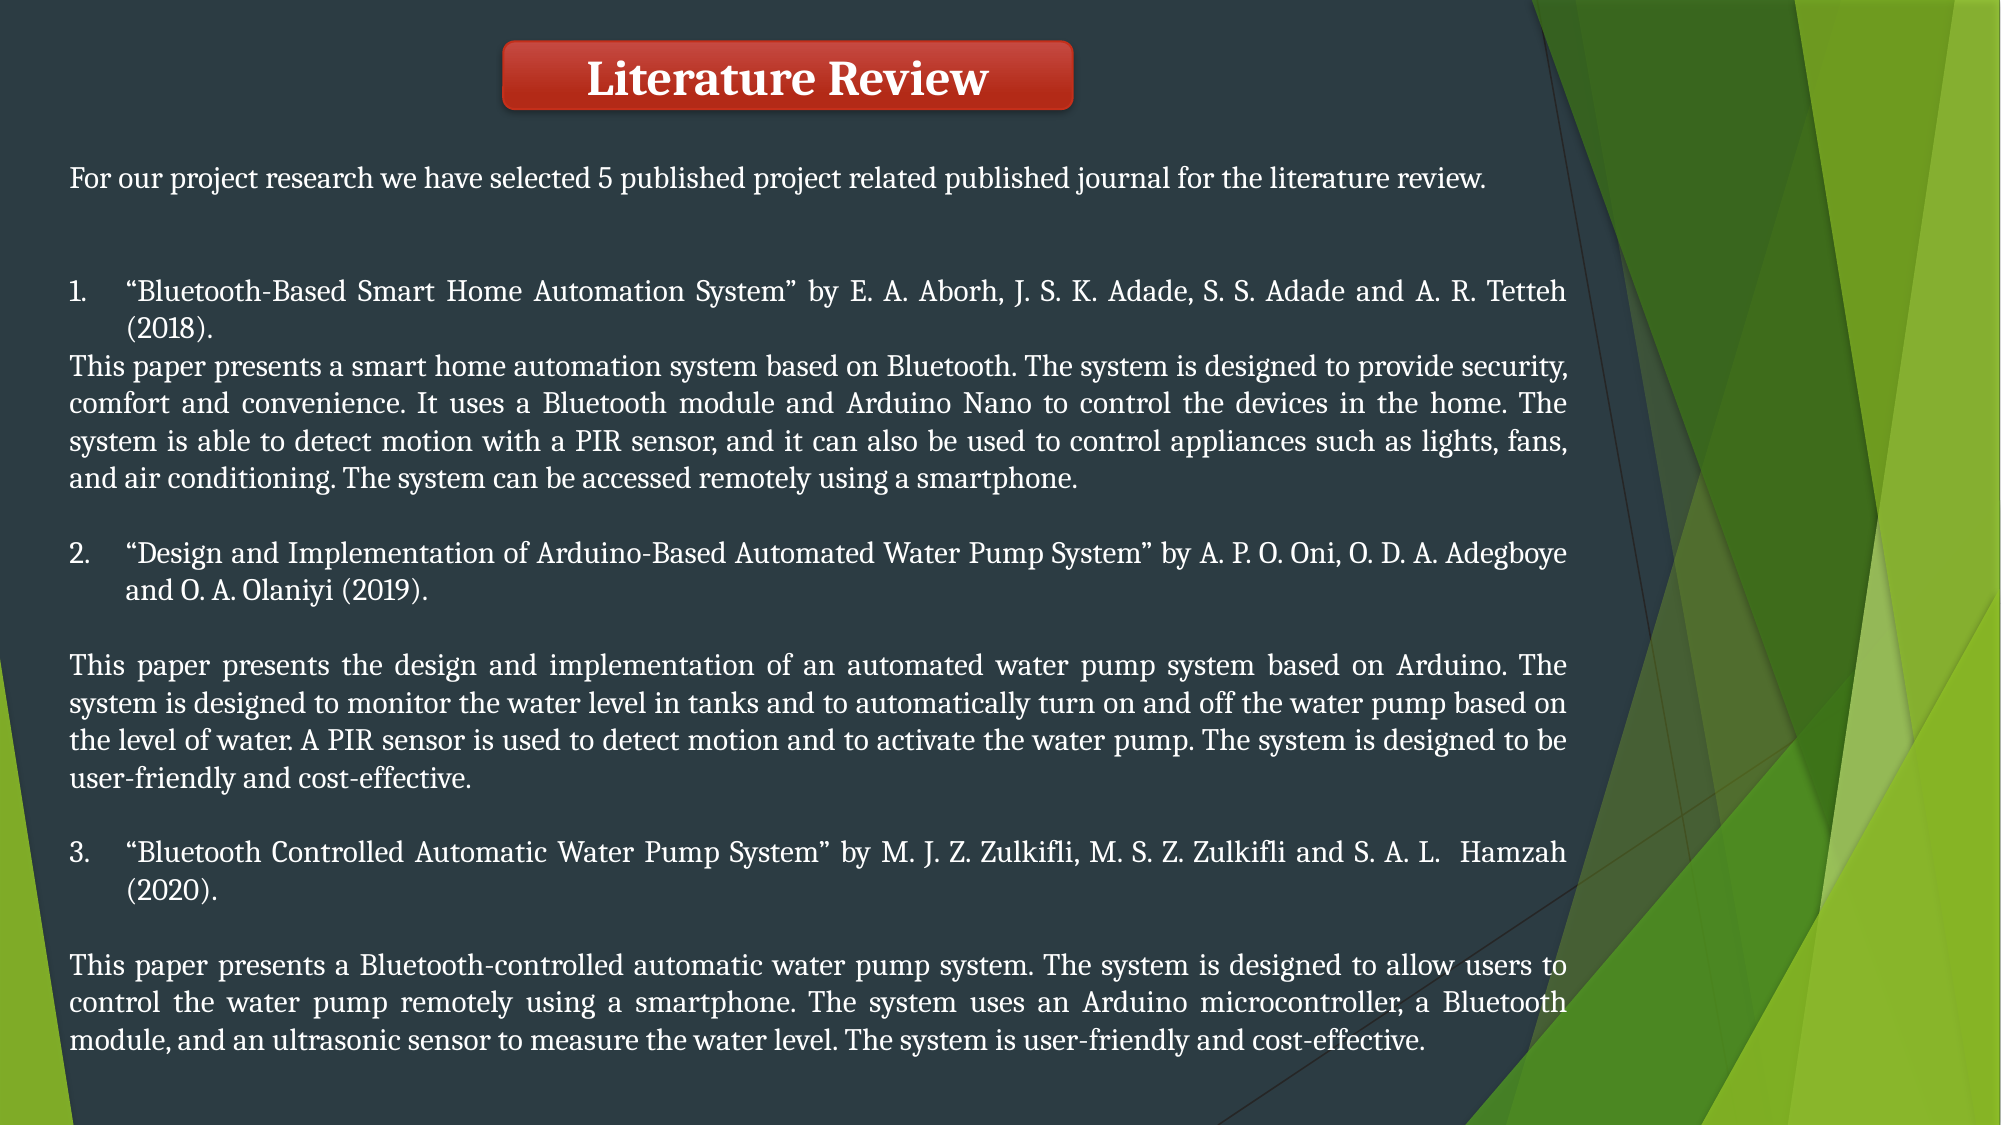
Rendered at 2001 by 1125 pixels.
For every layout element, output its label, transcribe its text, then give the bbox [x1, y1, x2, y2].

text_box Literature Review [502, 40, 1074, 111]
text_box For our project research we have selected 5 published project related published journal for the literature review. “Bluetooth-Based Smart Home Automation System” by E. A. Aborh, J. S. K. Adade, S. S. Adade and A. R. Tetteh (2018). This paper presents a smart home automation system based on Bluetooth. The system is designed to provide security, comfort and convenience. It uses a Bluetooth module and Arduino Nano to control the devices in the home. The system is able to detect motion with a PIR sensor, and it can also be used to control appliances such as lights, fans, and air conditioning. The system can be accessed remotely using a smartphone. “Design and Implementation of Arduino-Based Automated Water Pump System” by A. P. O. Oni, O. D. A. Adegboye and O. A. Olaniyi (2019). This paper presents the design and implementation of an automated water pump system based on Arduino. The system is designed to monitor the water level in tanks and to automatically turn on and off the water pump based on the level of water. A PIR sensor is used to detect motion and to activate the water pump. The system is designed to be user-friendly and cost-effective. “Bluetooth Controlled Automatic Water Pump System” by M. J. Z. Zulkifli, M. S. Z. Zulkifli and S. A. L. Hamzah (2020). This paper presents a Bluetooth-controlled automatic water pump system. The system is designed to allow users to control the water pump remotely using a smartphone. The system uses an Arduino microcontroller, a Bluetooth module, and an ultrasonic sensor to measure the water level. The system is user-friendly and cost-effective. [54, 150, 1584, 1064]
